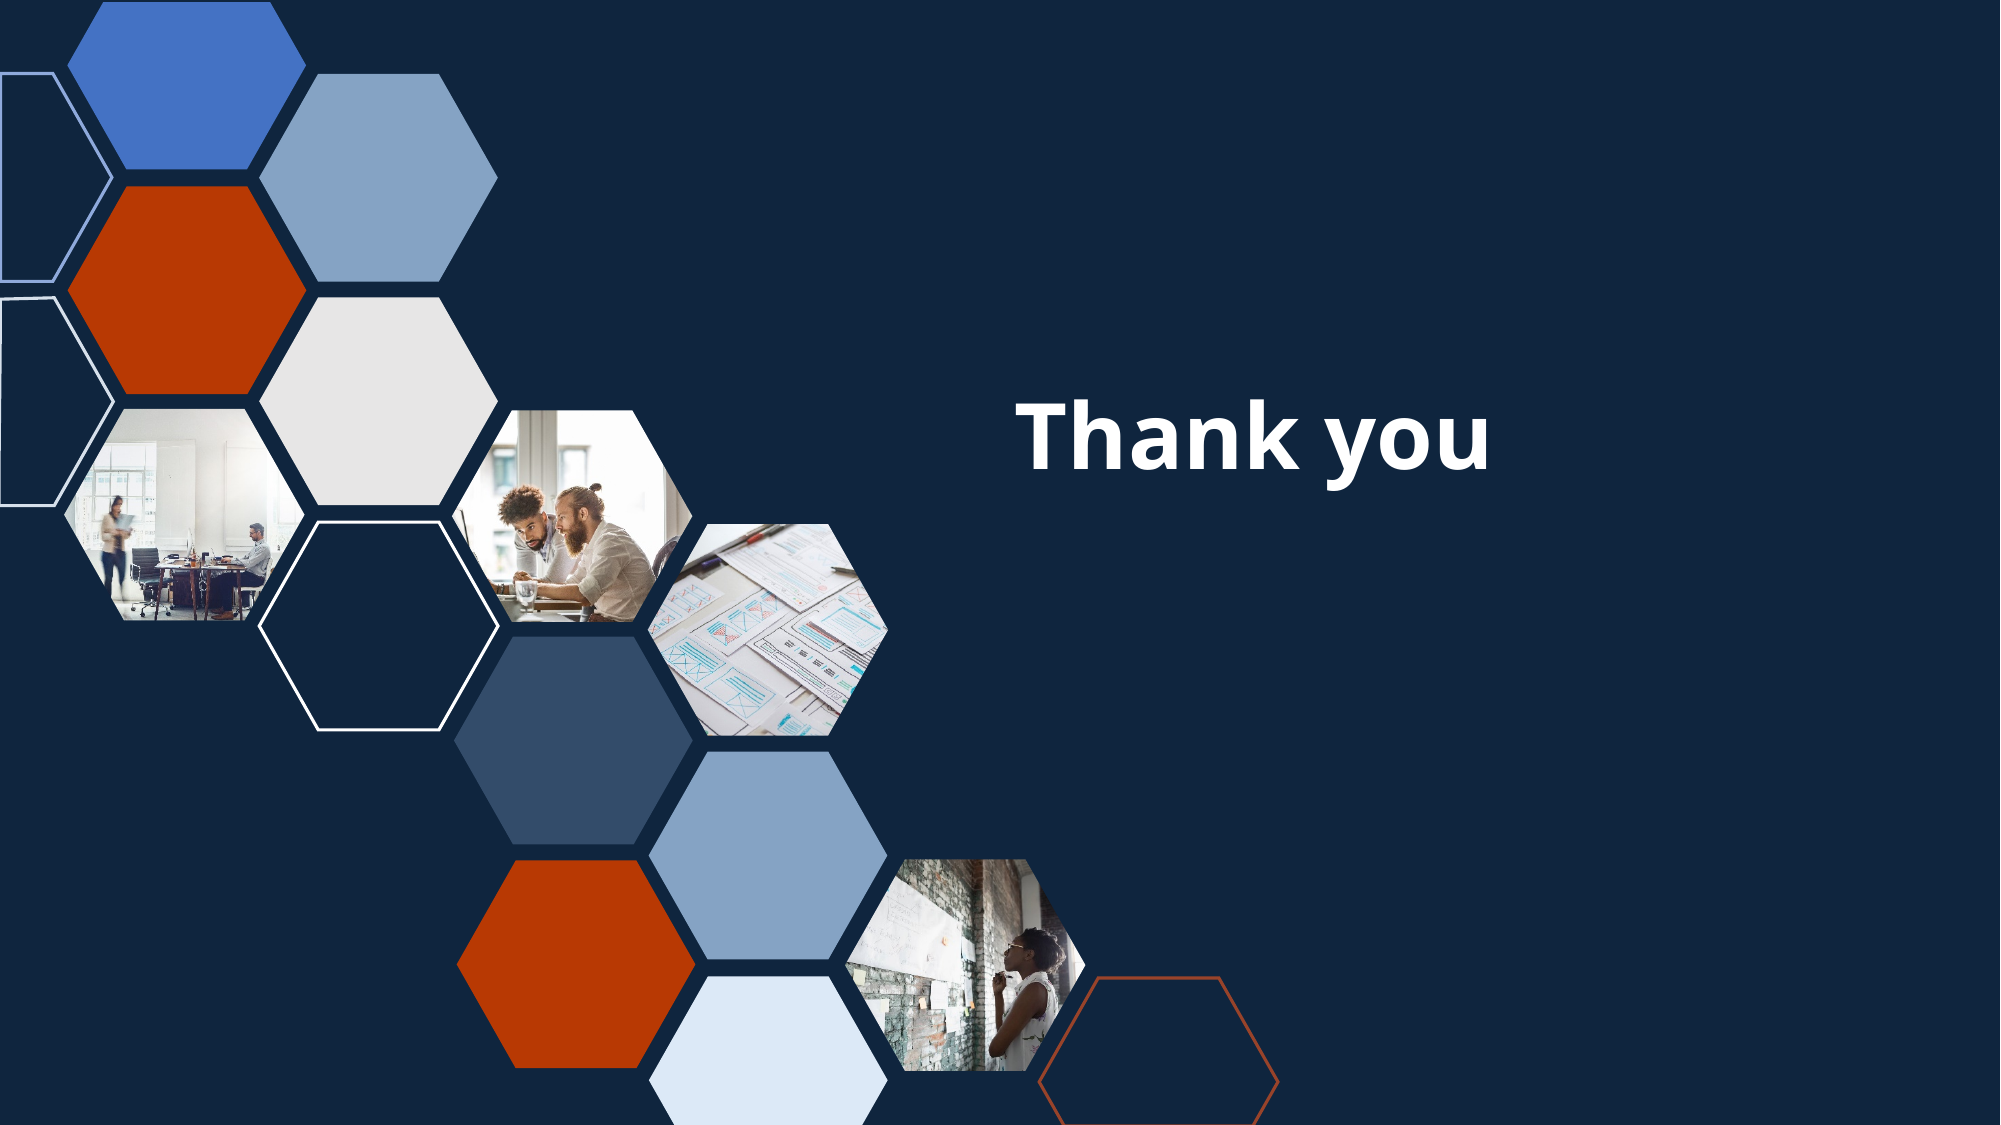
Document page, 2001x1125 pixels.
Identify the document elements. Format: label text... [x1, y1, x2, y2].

picture [844, 859, 1086, 1071]
title Thank you [999, 279, 1830, 497]
picture [64, 408, 305, 621]
picture [451, 410, 889, 736]
